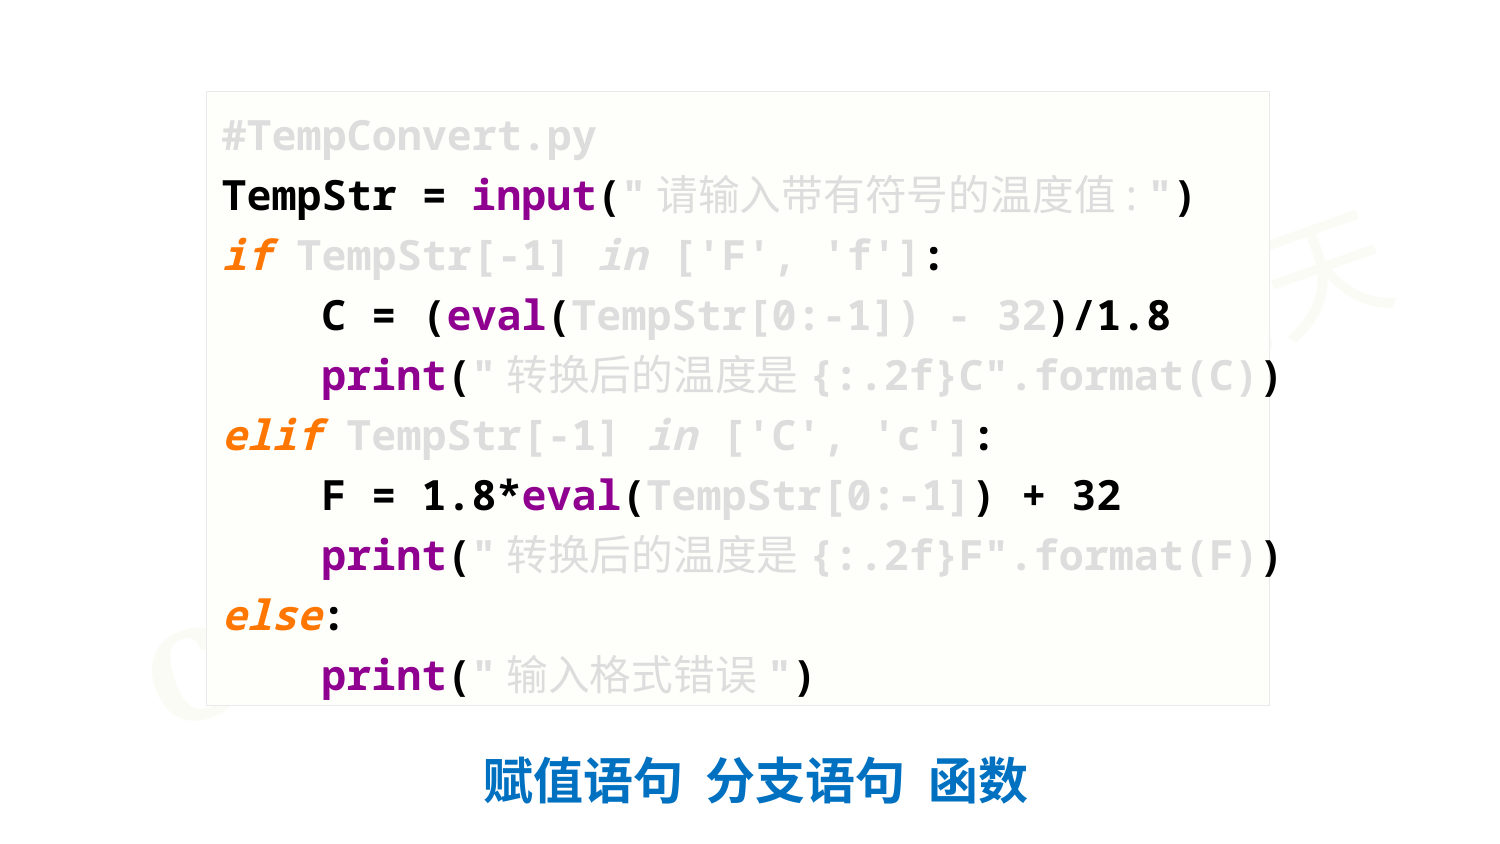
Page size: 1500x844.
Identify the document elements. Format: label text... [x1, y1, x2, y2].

text_box 赋值语句 分支语句 函数 [88, 681, 1424, 817]
text_box #TempConvert.py TempStr = input("请输入带有符号的温度值: ") if TempStr[-1] in ['F', 'f']: C = (eval(TempStr[0:-1]) - 32)/1.8 print("转换后的温度是{:.2f}C".format(C)) elif TempStr[-1] in ['C', 'c']: F = 1.8*eval(TempStr[0:-1]) + 32 print("转换后的温度是{:.2f}F".format(F)) else: print("输入格式错误") [206, 91, 1270, 681]
